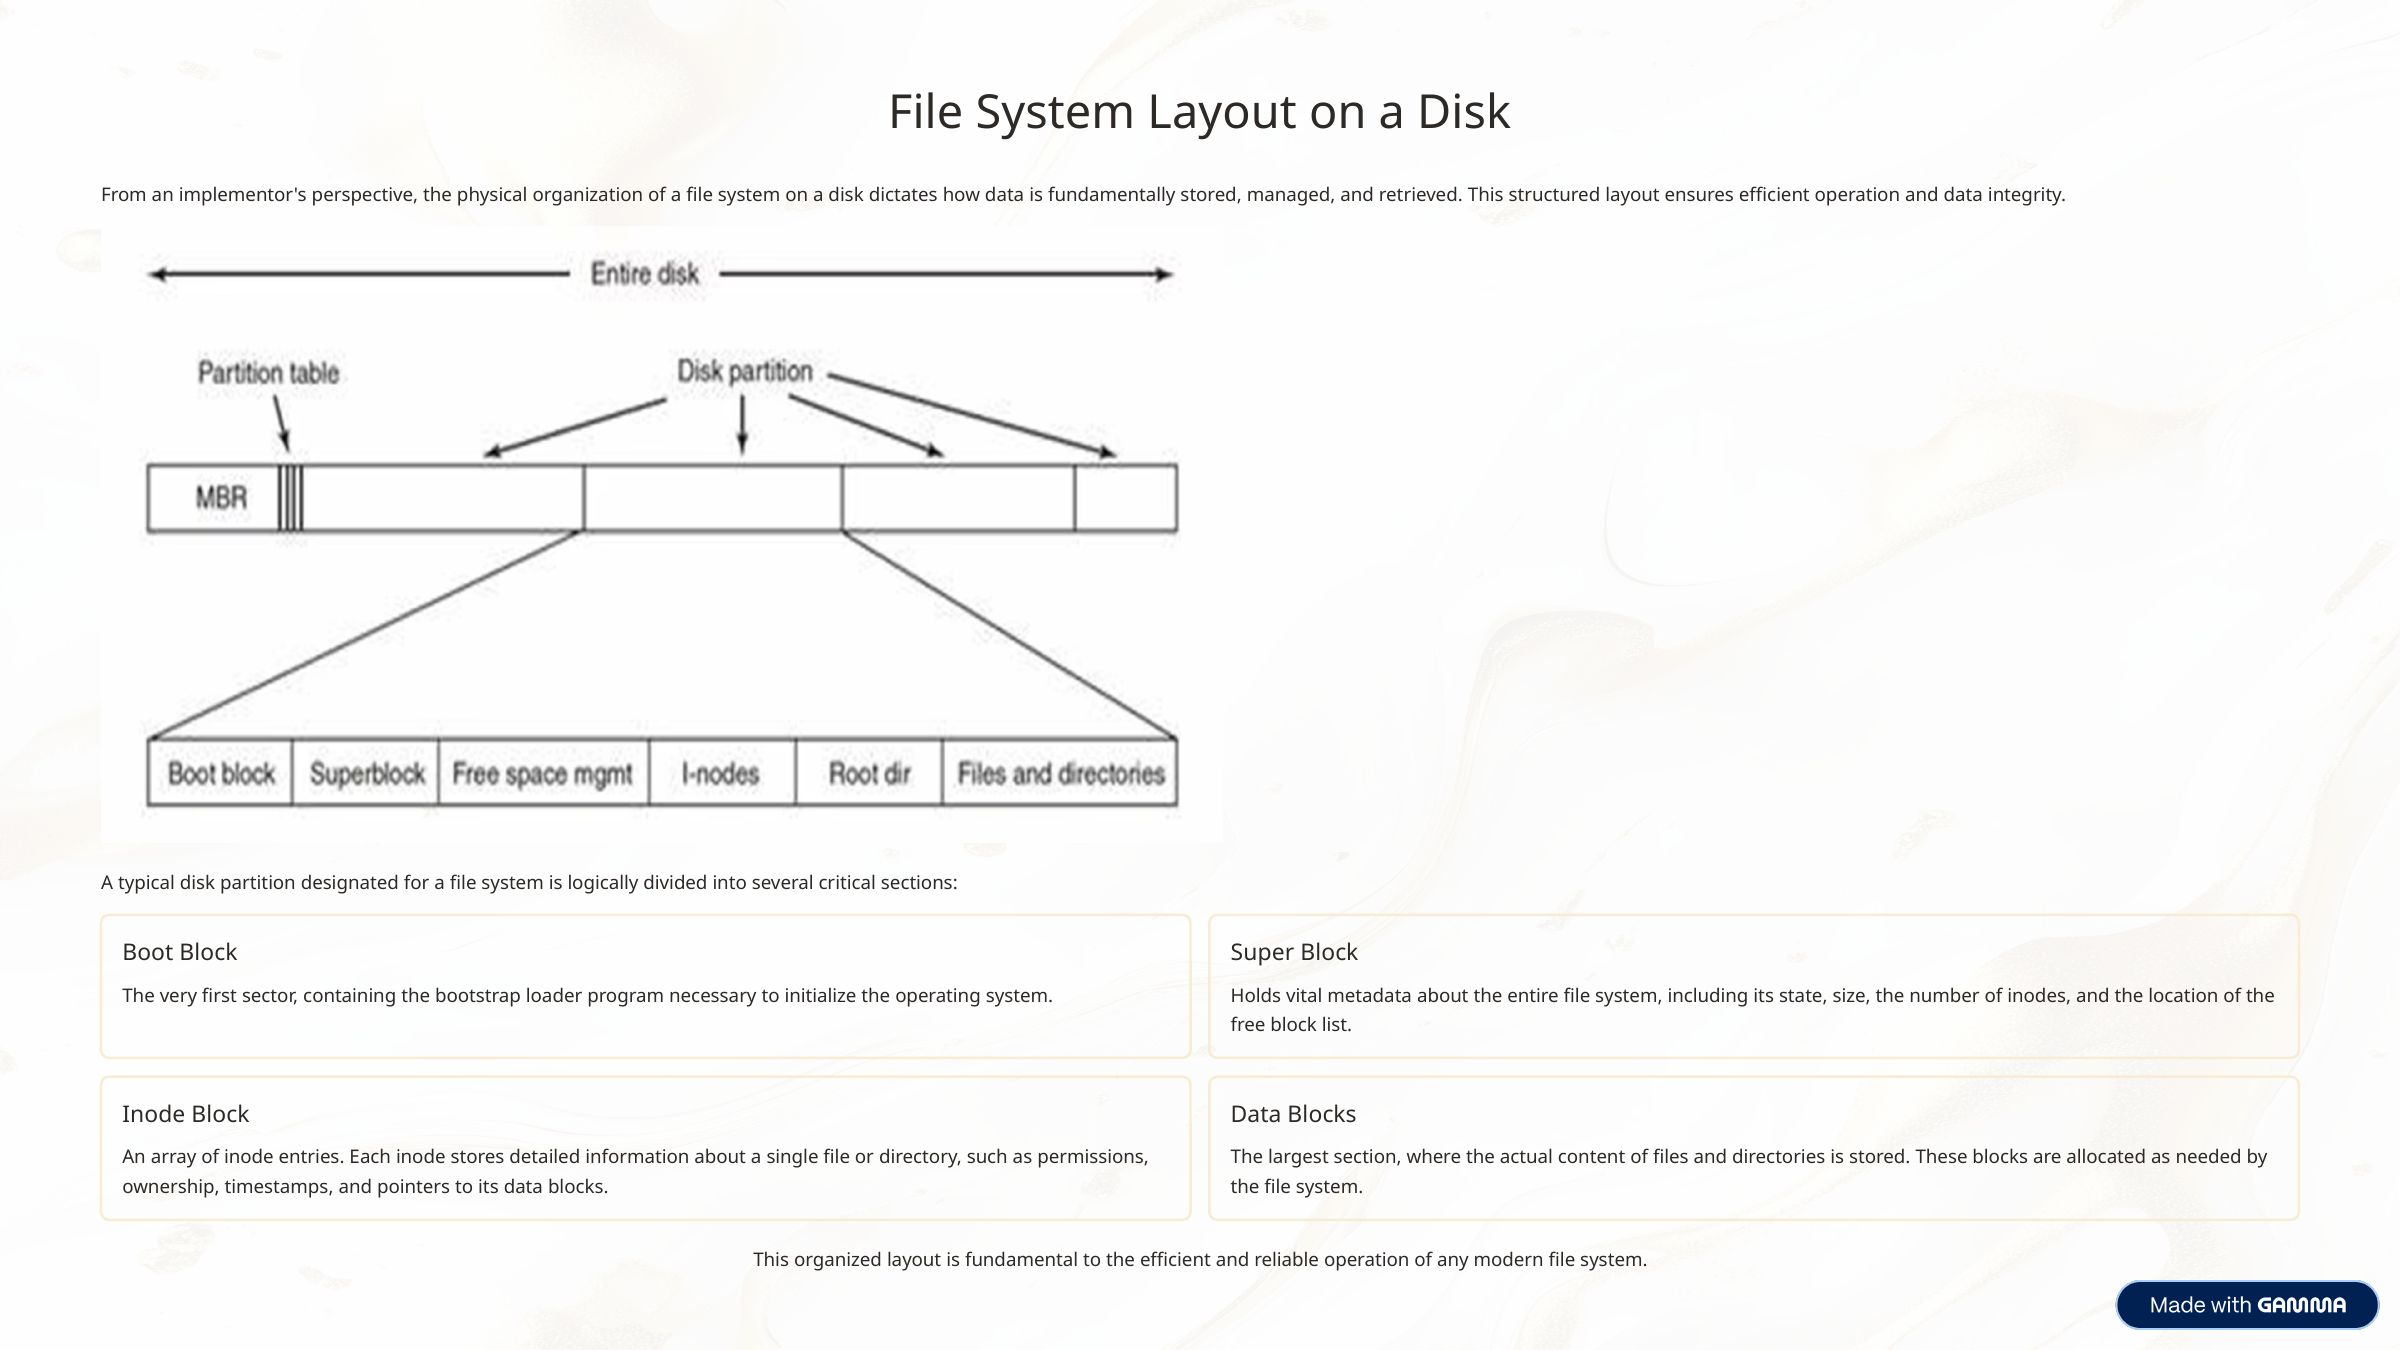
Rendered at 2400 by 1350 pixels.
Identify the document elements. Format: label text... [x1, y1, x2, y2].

text_box This organized layout is fundamental to the efficient and reliable operation of any modern file system. [100, 1240, 2299, 1271]
text_box The very first sector, containing the bootstrap loader program necessary to initialize the operating system. [122, 976, 1170, 1007]
text_box [100, 1076, 1191, 1220]
text_box Super Block [1230, 936, 1466, 966]
text_box Inode Block [122, 1097, 357, 1128]
text_box An array of inode entries. Each inode stores detailed information about a single file or directory, such as permissions, ownership, timestamps, and pointers to its data blocks. [122, 1138, 1170, 1199]
picture [2106, 1271, 2389, 1339]
text_box A typical disk partition designated for a file system is logically divided into several critical sections: [100, 863, 2299, 894]
picture [101, 226, 1223, 843]
text_box File System Layout on a Disk [878, 79, 1522, 138]
text_box [1209, 1076, 2299, 1220]
text_box From an implementor's perspective, the physical organization of a file system on a disk dictates how data is fundamentally stored, managed, and retrieved. This structured layout ensures efficient operation and data integrity. [100, 175, 2299, 206]
text_box Data Blocks [1230, 1097, 1466, 1128]
text_box Boot Block [122, 936, 357, 966]
text_box The largest section, where the actual content of files and directories is stored. These blocks are allocated as needed by the file system. [1230, 1138, 2278, 1199]
text_box [100, 914, 1191, 1058]
text_box [1209, 914, 2299, 1058]
text_box Holds vital metadata about the entire file system, including its state, size, the number of inodes, and the location of the free block list. [1230, 976, 2278, 1037]
